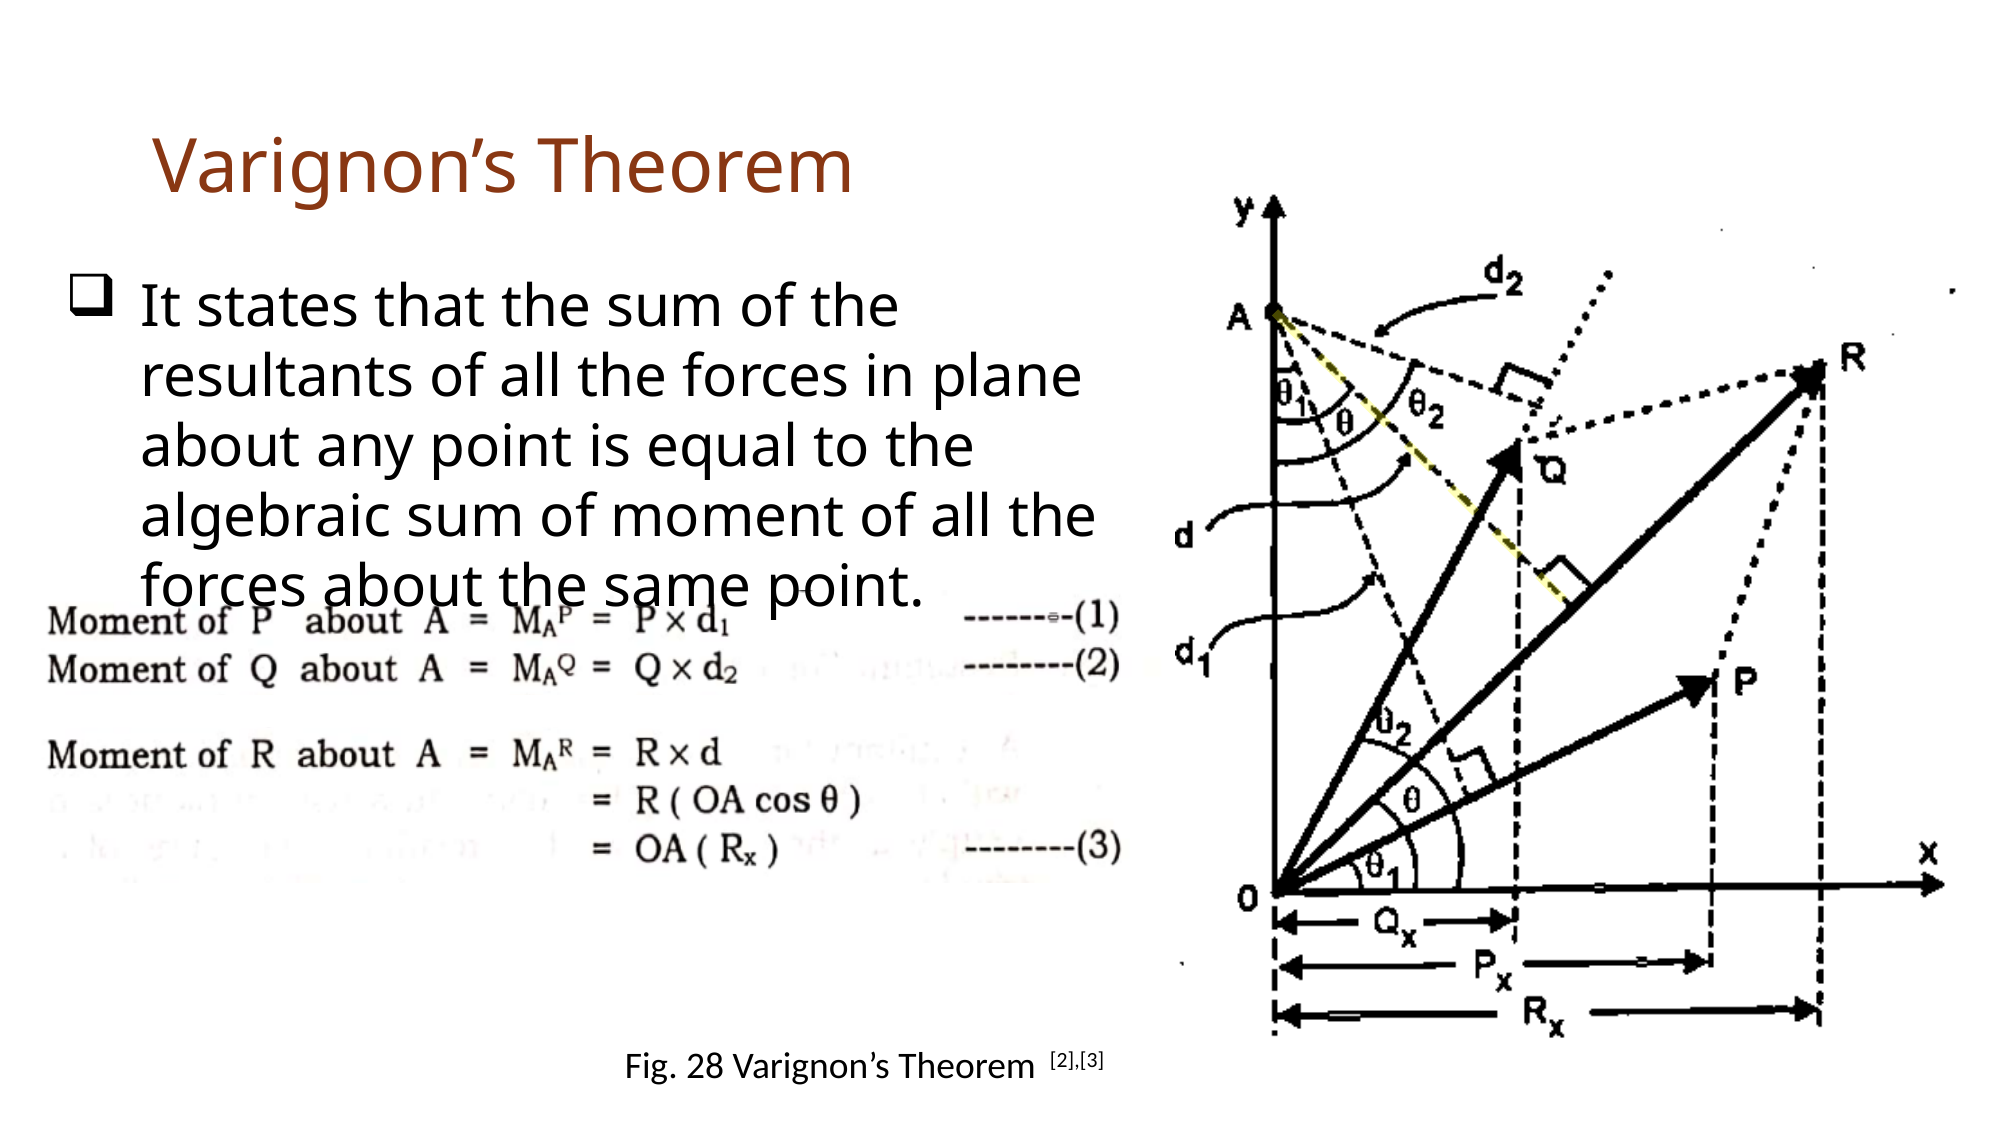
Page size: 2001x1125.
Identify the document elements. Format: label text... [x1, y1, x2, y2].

picture [28, 590, 1162, 695]
picture [1175, 170, 1961, 1065]
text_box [1274, 312, 1568, 605]
picture [28, 727, 1162, 883]
text_box Fig. 28 Varignon’s Theorem [2],[3] [610, 1034, 1145, 1094]
title Varignon’s Theorem [137, 59, 1863, 260]
text_box It states that the sum of the resultants of all the forces in plane about any point is equal to the algebraic sum of moment of all the forces about the same point. [50, 260, 1175, 626]
